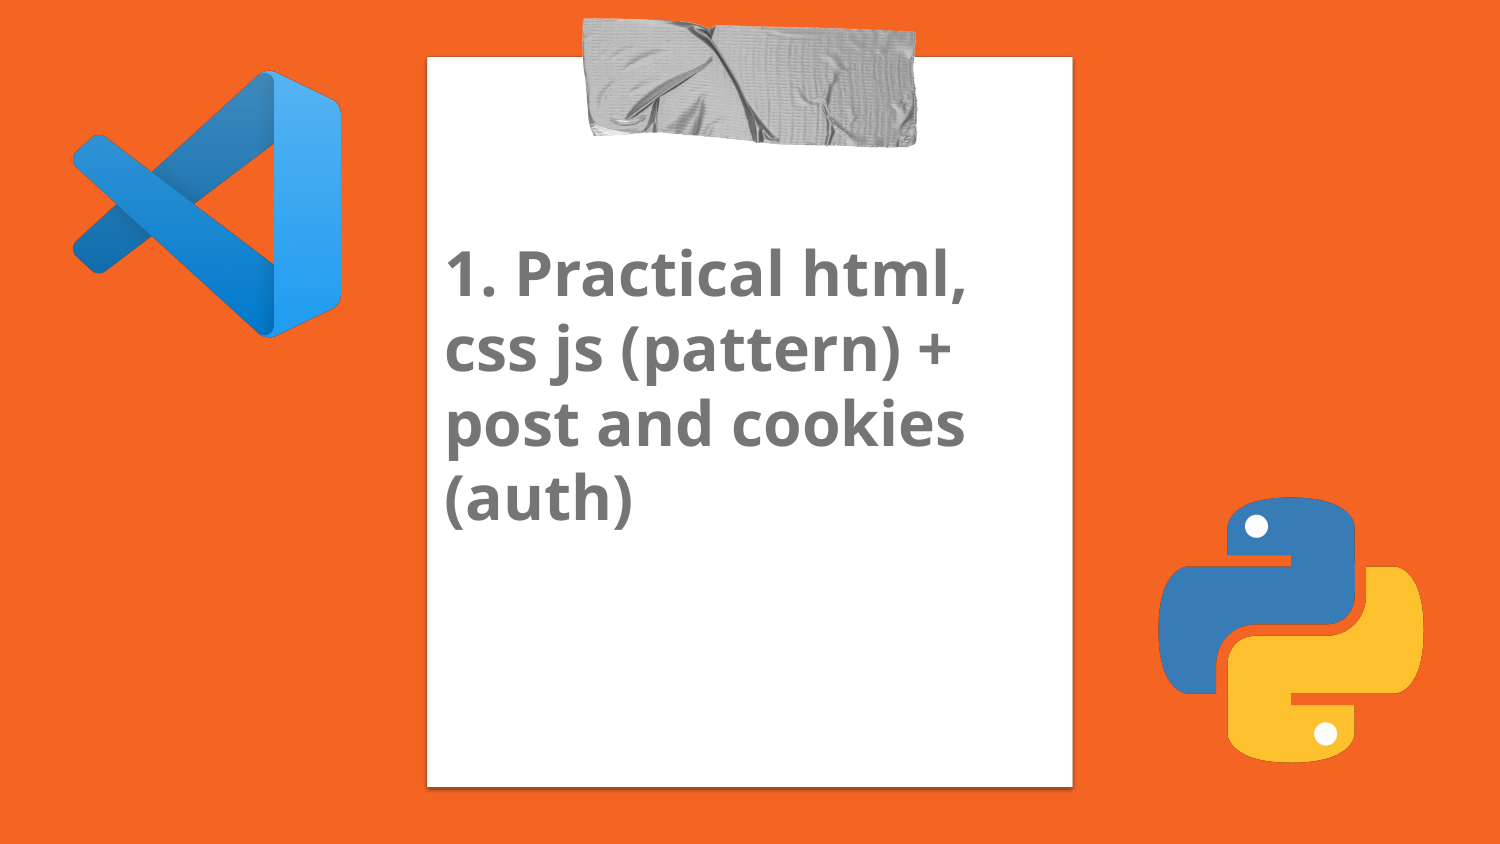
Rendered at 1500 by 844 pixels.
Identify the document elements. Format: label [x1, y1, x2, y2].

picture [1118, 457, 1464, 803]
picture [73, 70, 341, 338]
picture [400, 16, 1100, 818]
